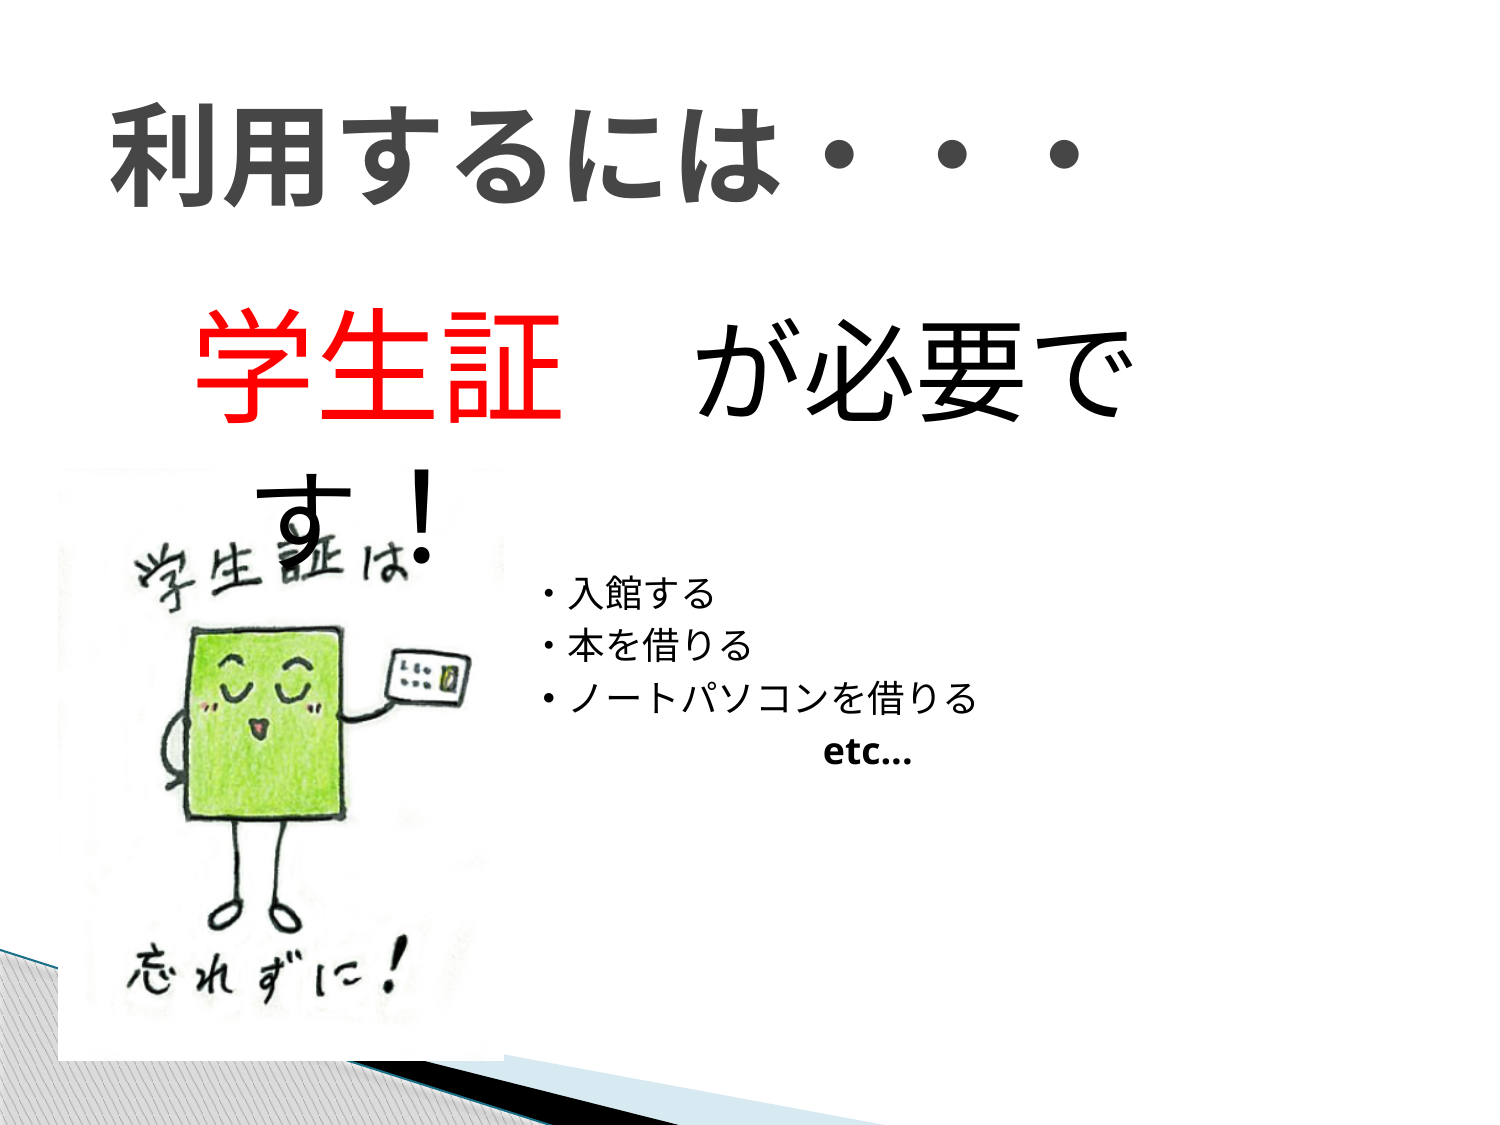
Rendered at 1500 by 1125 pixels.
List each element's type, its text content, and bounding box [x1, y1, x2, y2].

title 利用するには・・・ [93, 58, 1444, 247]
text_box ・入館する ・本を借りる ・ノートパソコンを借りる etc... [515, 562, 1500, 1090]
picture [58, 468, 505, 1062]
text_box 学生証 が必要です！ [175, 281, 1360, 469]
